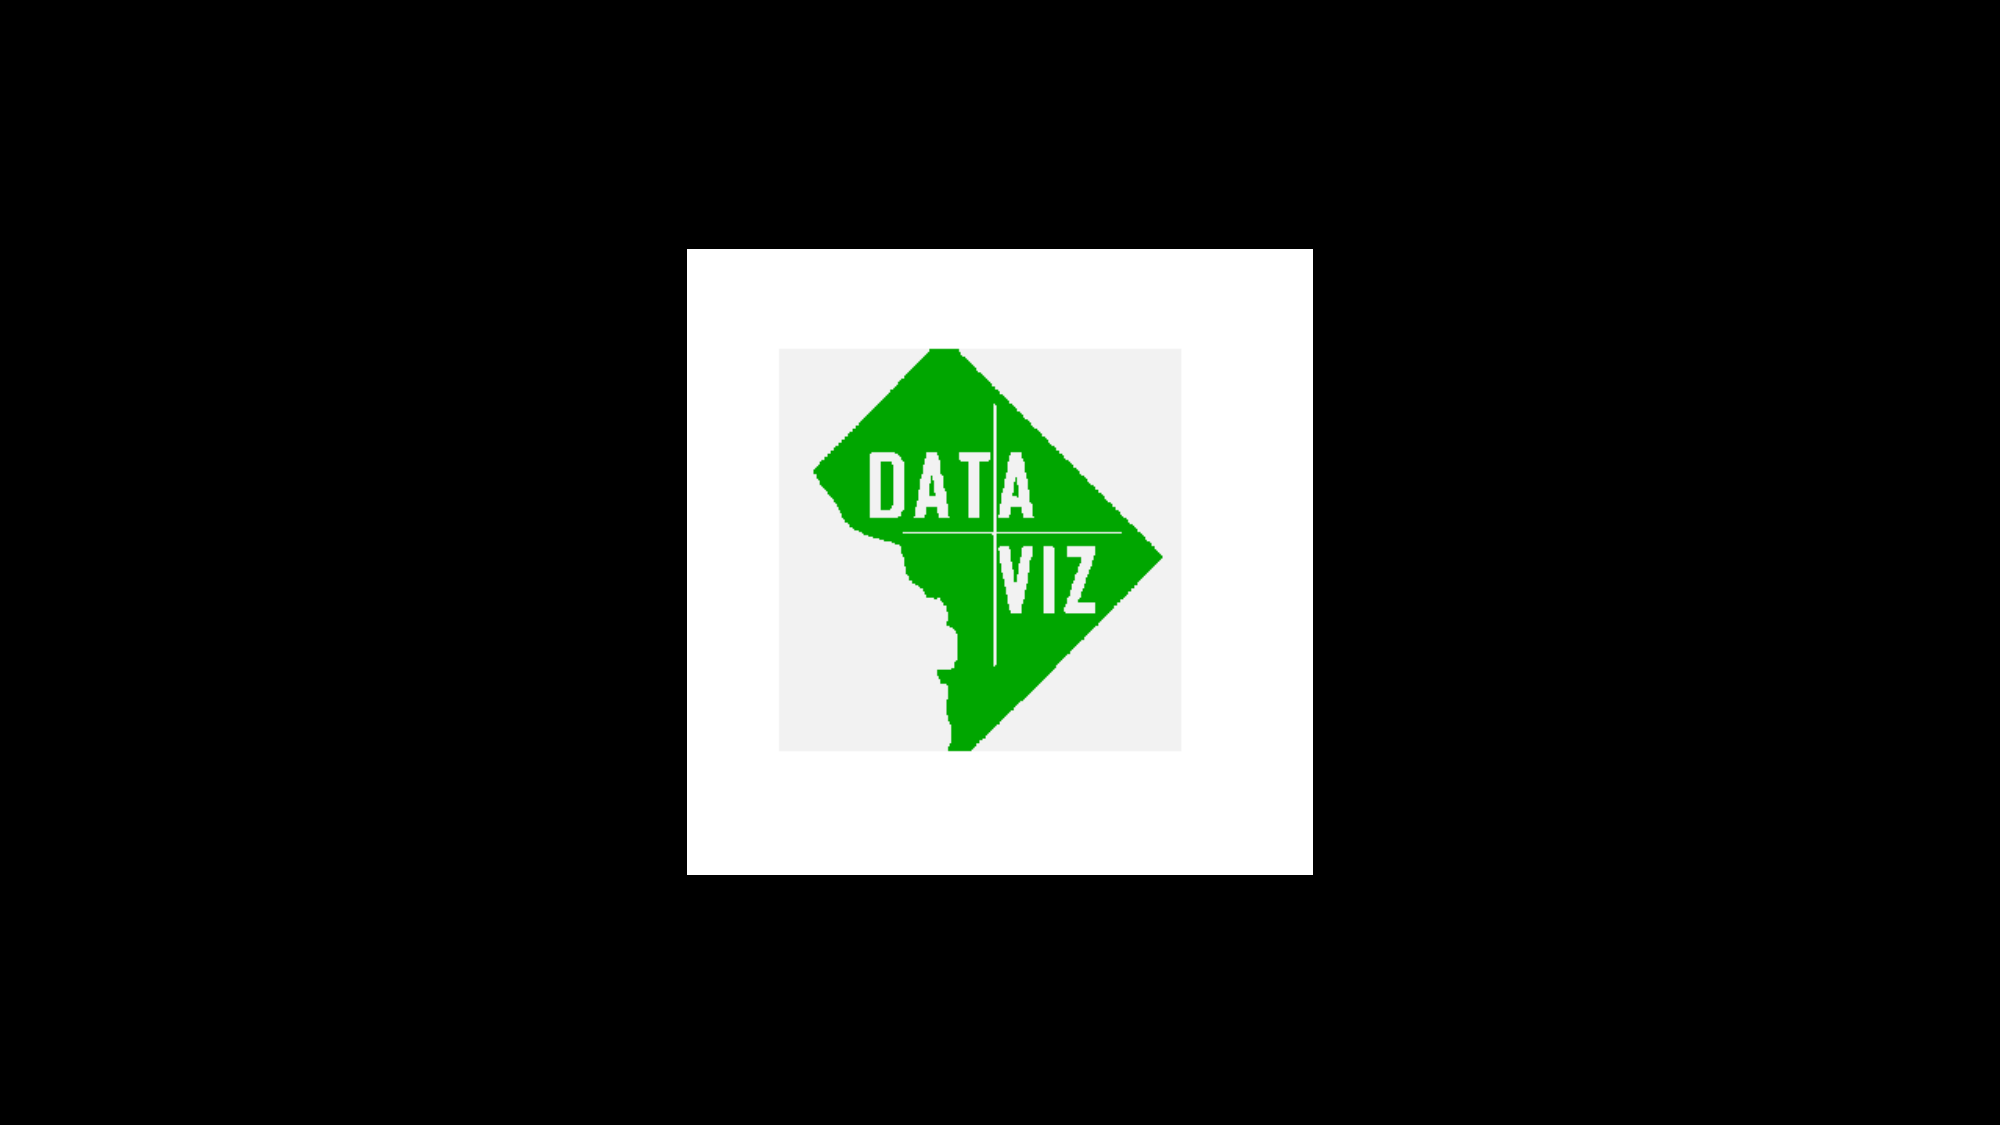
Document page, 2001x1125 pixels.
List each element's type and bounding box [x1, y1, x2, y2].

picture [687, 249, 1313, 875]
